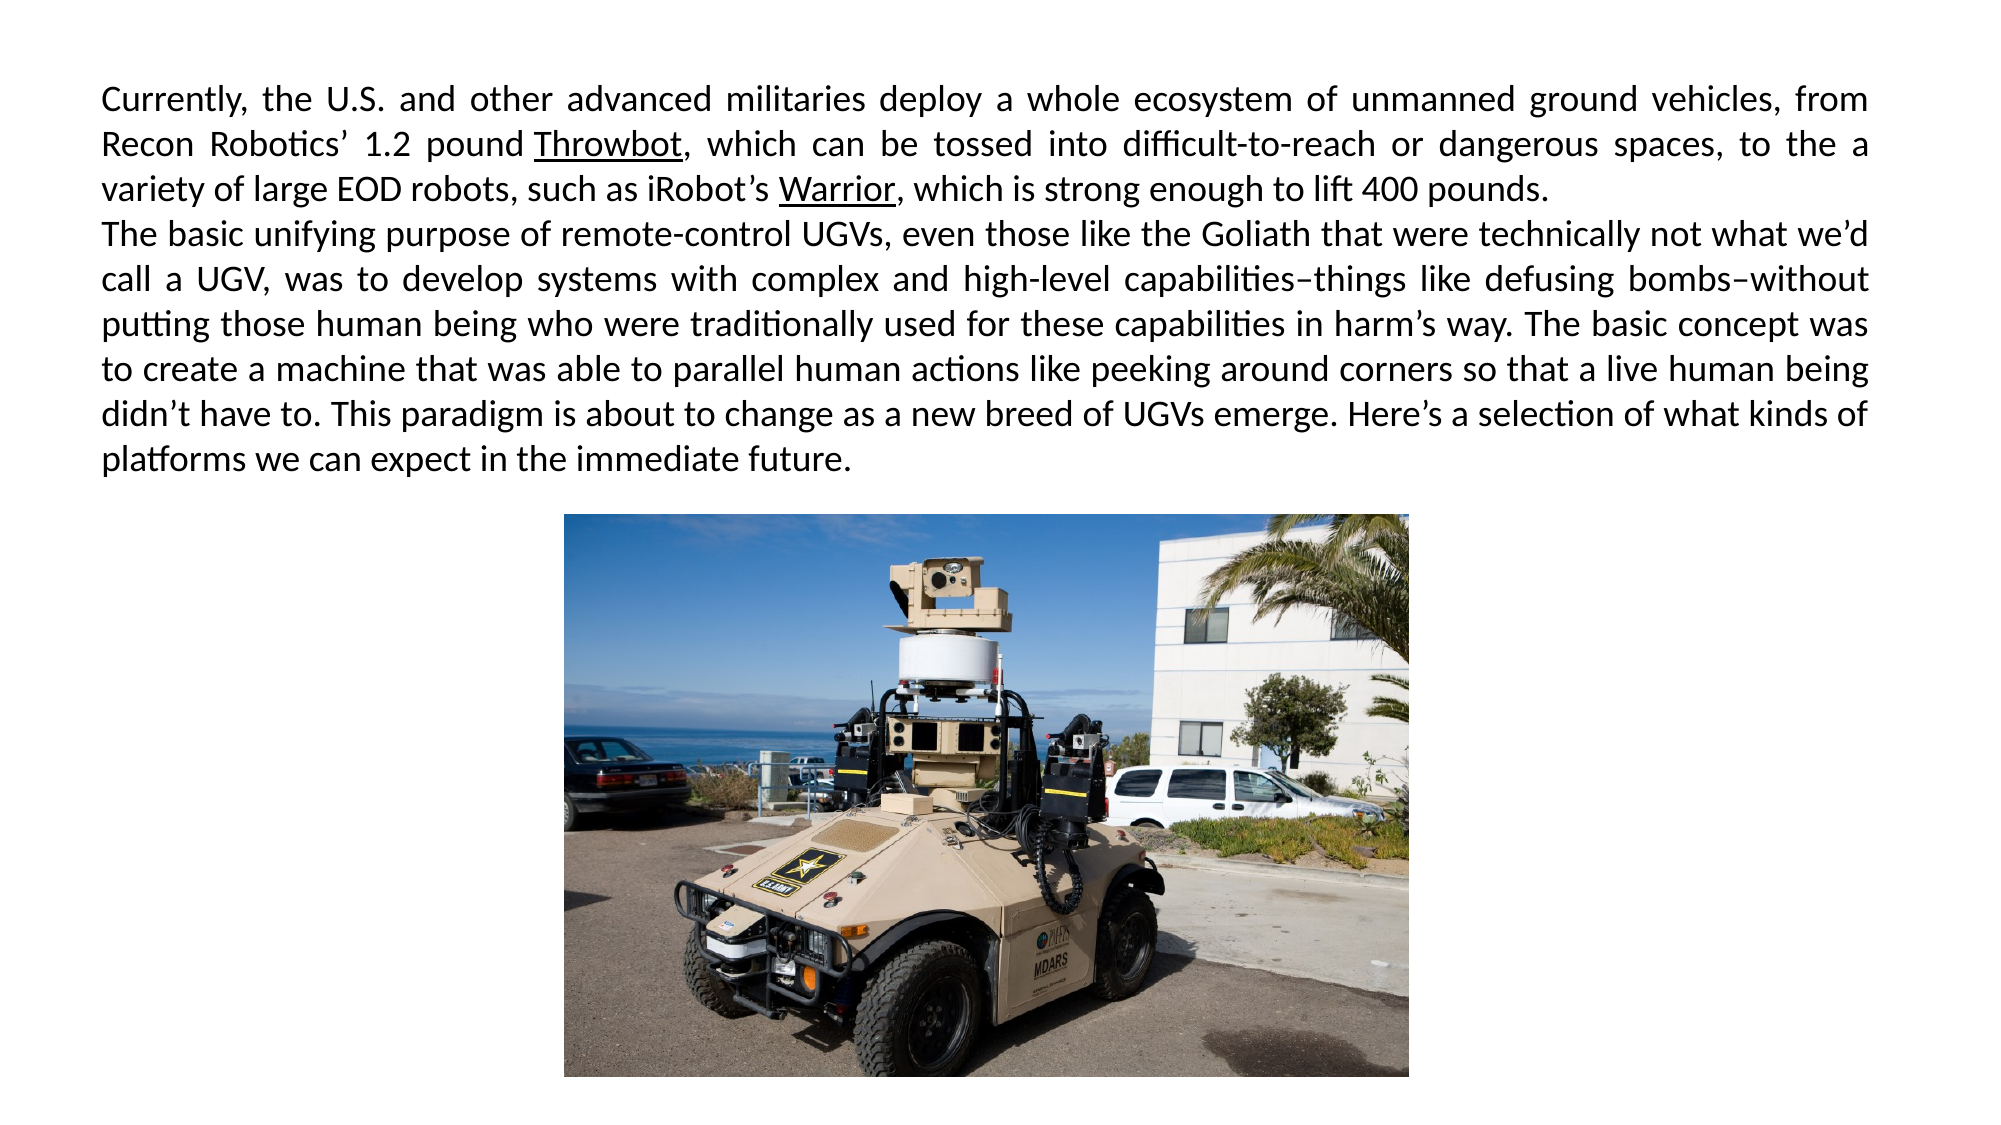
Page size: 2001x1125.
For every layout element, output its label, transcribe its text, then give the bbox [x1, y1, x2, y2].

picture [564, 514, 1409, 1077]
text_box Currently, the U.S. and other advanced militaries deploy a whole ecosystem of unmanned ground vehicles, from Recon Robotics’ 1.2 pound Throwbot, which can be tossed into difficult-to-reach or dangerous spaces, to the a variety of large EOD robots, such as iRobot’s Warrior, which is strong enough to lift 400 pounds. The basic unifying purpose of remote-control UGVs, even those like the Goliath that were technically not what we’d call a UGV, was to develop systems with complex and high-level capabilities–things like defusing bombs–without putting those human being who were traditionally used for these capabilities in harm’s way. The basic concept was to create a machine that was able to parallel human actions like peeking around corners so that a live human being didn’t have to. This paradigm is about to change as a new breed of UGVs emerge. Here’s a selection of what kinds of platforms we can expect in the immediate future. [86, 67, 1886, 487]
